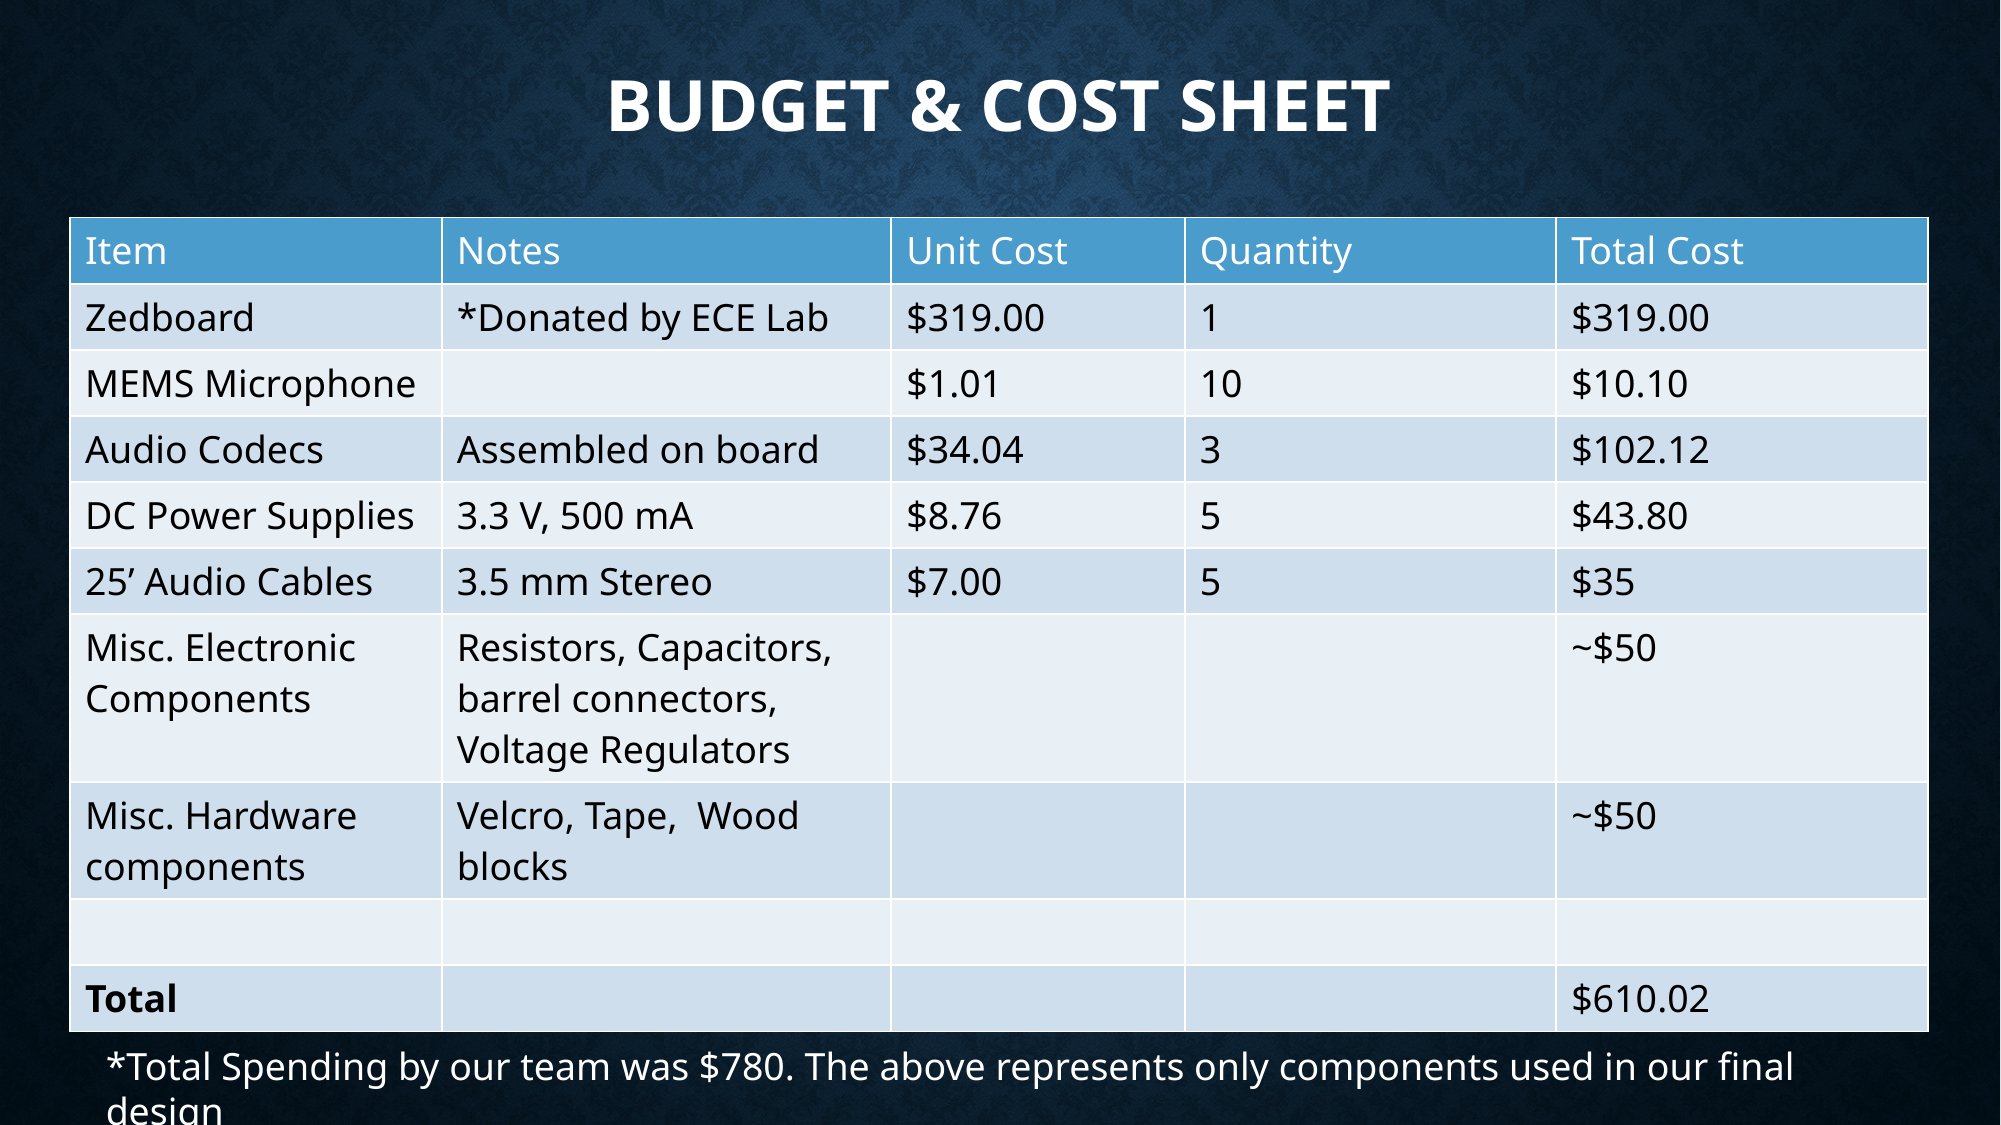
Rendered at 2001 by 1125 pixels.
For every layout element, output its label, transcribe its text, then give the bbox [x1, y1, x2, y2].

table_cell [1186, 783, 1555, 898]
table_cell Resistors, Capacitors, barrel connectors, Voltage Regulators [443, 615, 890, 781]
table_cell Audio Codecs [71, 417, 441, 481]
table_cell $7.00 [892, 549, 1184, 613]
table_cell ~$50 [1557, 615, 1927, 781]
table_cell [443, 351, 890, 415]
table_cell Total [71, 966, 441, 1031]
table_cell [892, 900, 1184, 964]
text_box *Total Spending by our team was $780. The above represents only components used in our final design [91, 1035, 1908, 1125]
table_cell 10 [1186, 351, 1555, 415]
table_cell DC Power Supplies [71, 483, 441, 547]
table_cell [1557, 900, 1927, 964]
table_header Unit Cost [892, 218, 1184, 283]
table_cell $8.76 [892, 483, 1184, 547]
table_cell $319.00 [892, 285, 1184, 349]
table_cell $34.04 [892, 417, 1184, 481]
table_cell 1 [1186, 285, 1555, 349]
table_cell $319.00 [1557, 285, 1927, 349]
table_cell *Donated by ECE Lab [443, 285, 890, 349]
table_cell Velcro, Tape, Wood blocks [443, 783, 890, 898]
table_cell $43.80 [1557, 483, 1927, 547]
table_cell $102.12 [1557, 417, 1927, 481]
table_cell Misc. Hardware components [71, 783, 441, 898]
table_cell [1186, 900, 1555, 964]
table_cell 5 [1186, 483, 1555, 547]
table_cell [71, 900, 441, 964]
table_header Quantity [1186, 218, 1555, 283]
table_cell MEMS Microphone [71, 351, 441, 415]
table_cell Zedboard [71, 285, 441, 349]
table_cell [892, 783, 1184, 898]
table_cell [892, 966, 1184, 1031]
table_cell $10.10 [1557, 351, 1927, 415]
table_cell 3.5 mm Stereo [443, 549, 890, 613]
title Budget & Cost sheet [149, 0, 1849, 217]
table_cell 25’ Audio Cables [71, 549, 441, 613]
table_cell $1.01 [892, 351, 1184, 415]
table_cell [1186, 966, 1555, 1031]
table_header Total Cost [1557, 218, 1927, 283]
table_cell $610.02 [1557, 966, 1927, 1031]
table_cell [892, 615, 1184, 781]
table_cell Misc. Electronic Components [71, 615, 441, 781]
table_cell [443, 966, 890, 1031]
table_cell ~$50 [1557, 783, 1927, 898]
table_header Notes [443, 218, 890, 283]
table_cell [443, 900, 890, 964]
table_cell 3 [1186, 417, 1555, 481]
table_cell [1186, 615, 1555, 781]
table_cell Assembled on board [443, 417, 890, 481]
table_header Item [71, 218, 441, 283]
table_cell $35 [1557, 549, 1927, 613]
table_cell 5 [1186, 549, 1555, 613]
table_cell 3.3 V, 500 mA [443, 483, 890, 547]
